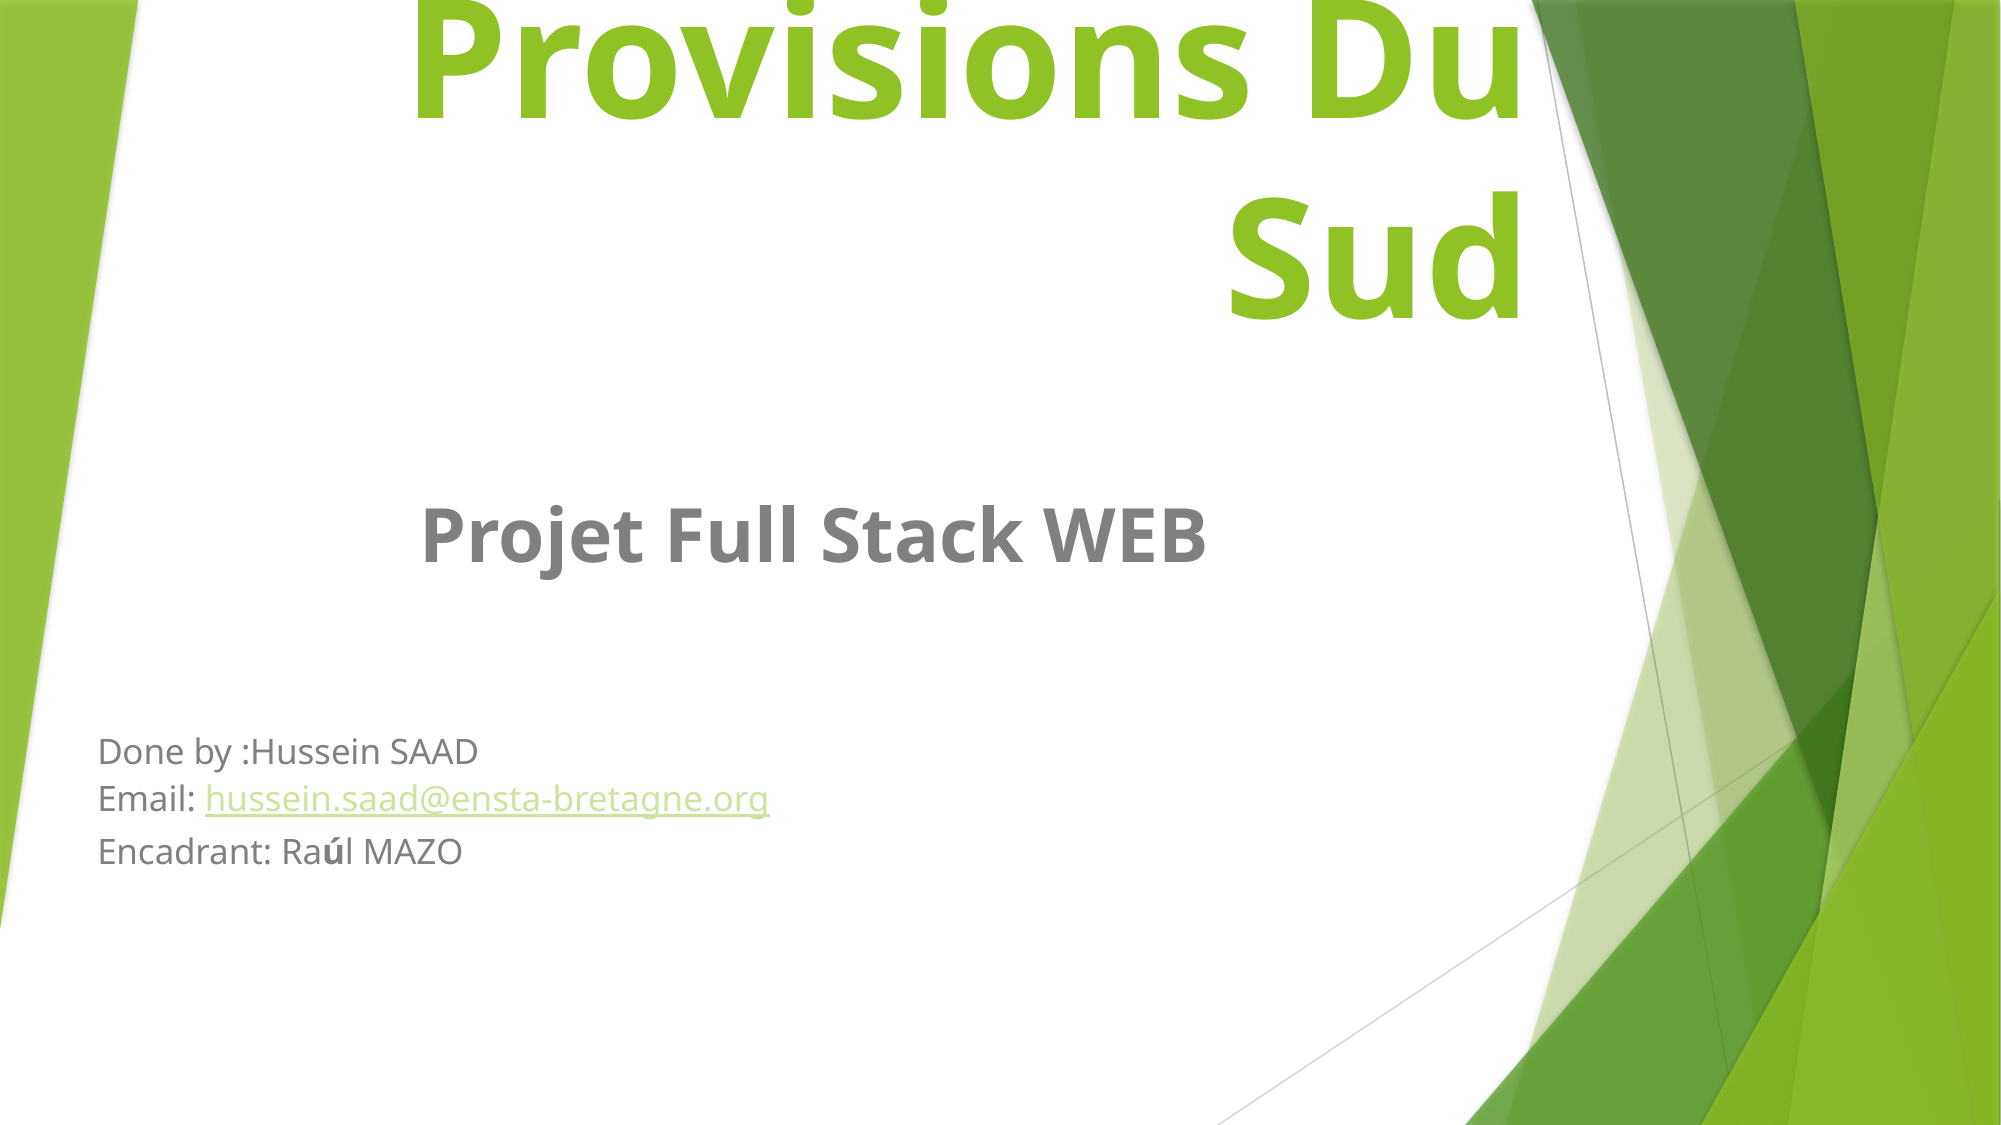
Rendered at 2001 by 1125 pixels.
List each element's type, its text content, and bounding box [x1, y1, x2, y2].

subtitle Projet Full Stack WEB Done by :Hussein SAAD Email: hussein.saad@ensta-bretagne.org Encadrant: Raúl MAZO [82, 411, 1547, 888]
title Provisions Du Sud [82, 220, 1547, 360]
